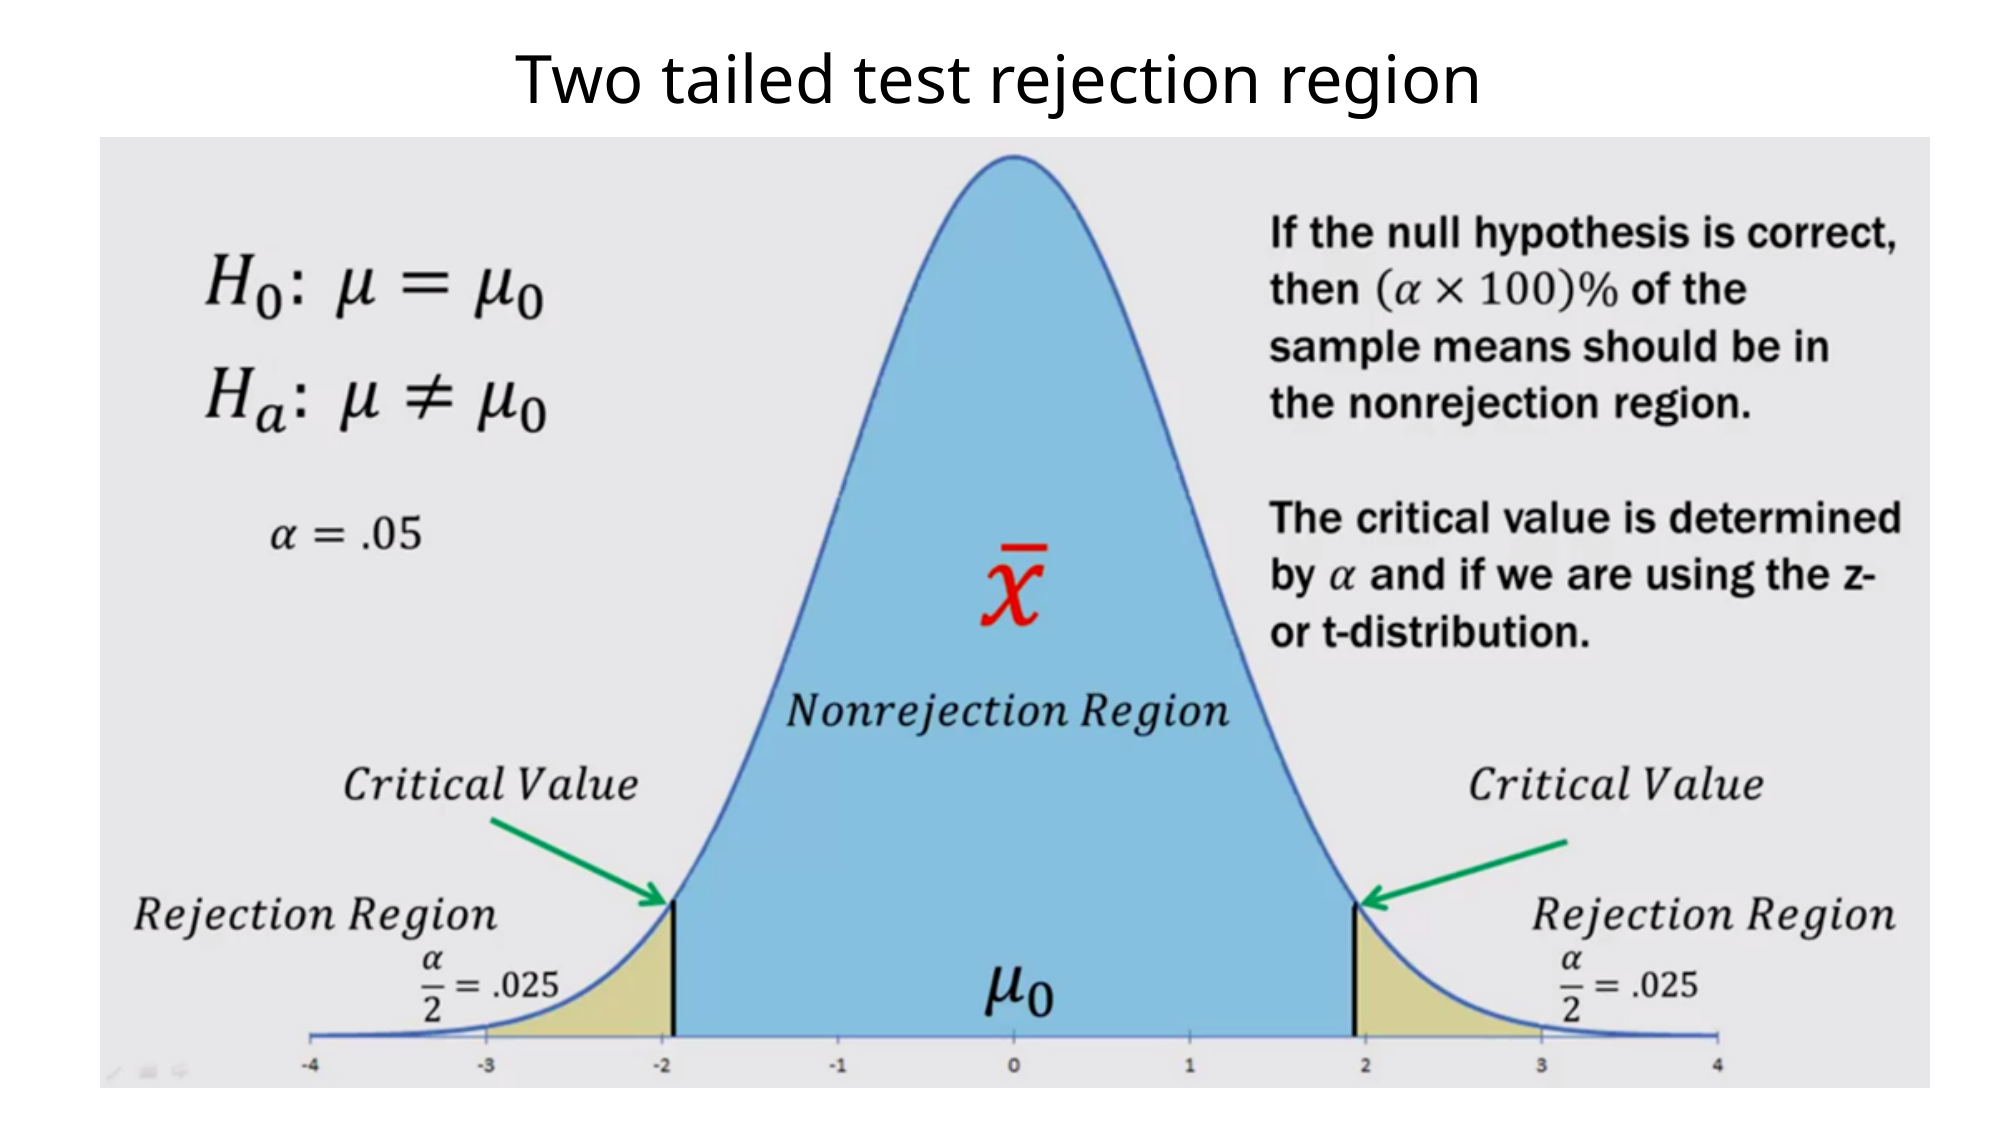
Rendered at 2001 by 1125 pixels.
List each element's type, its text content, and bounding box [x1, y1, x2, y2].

title Two tailed test rejection region [137, 27, 1863, 137]
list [100, 137, 1930, 1088]
